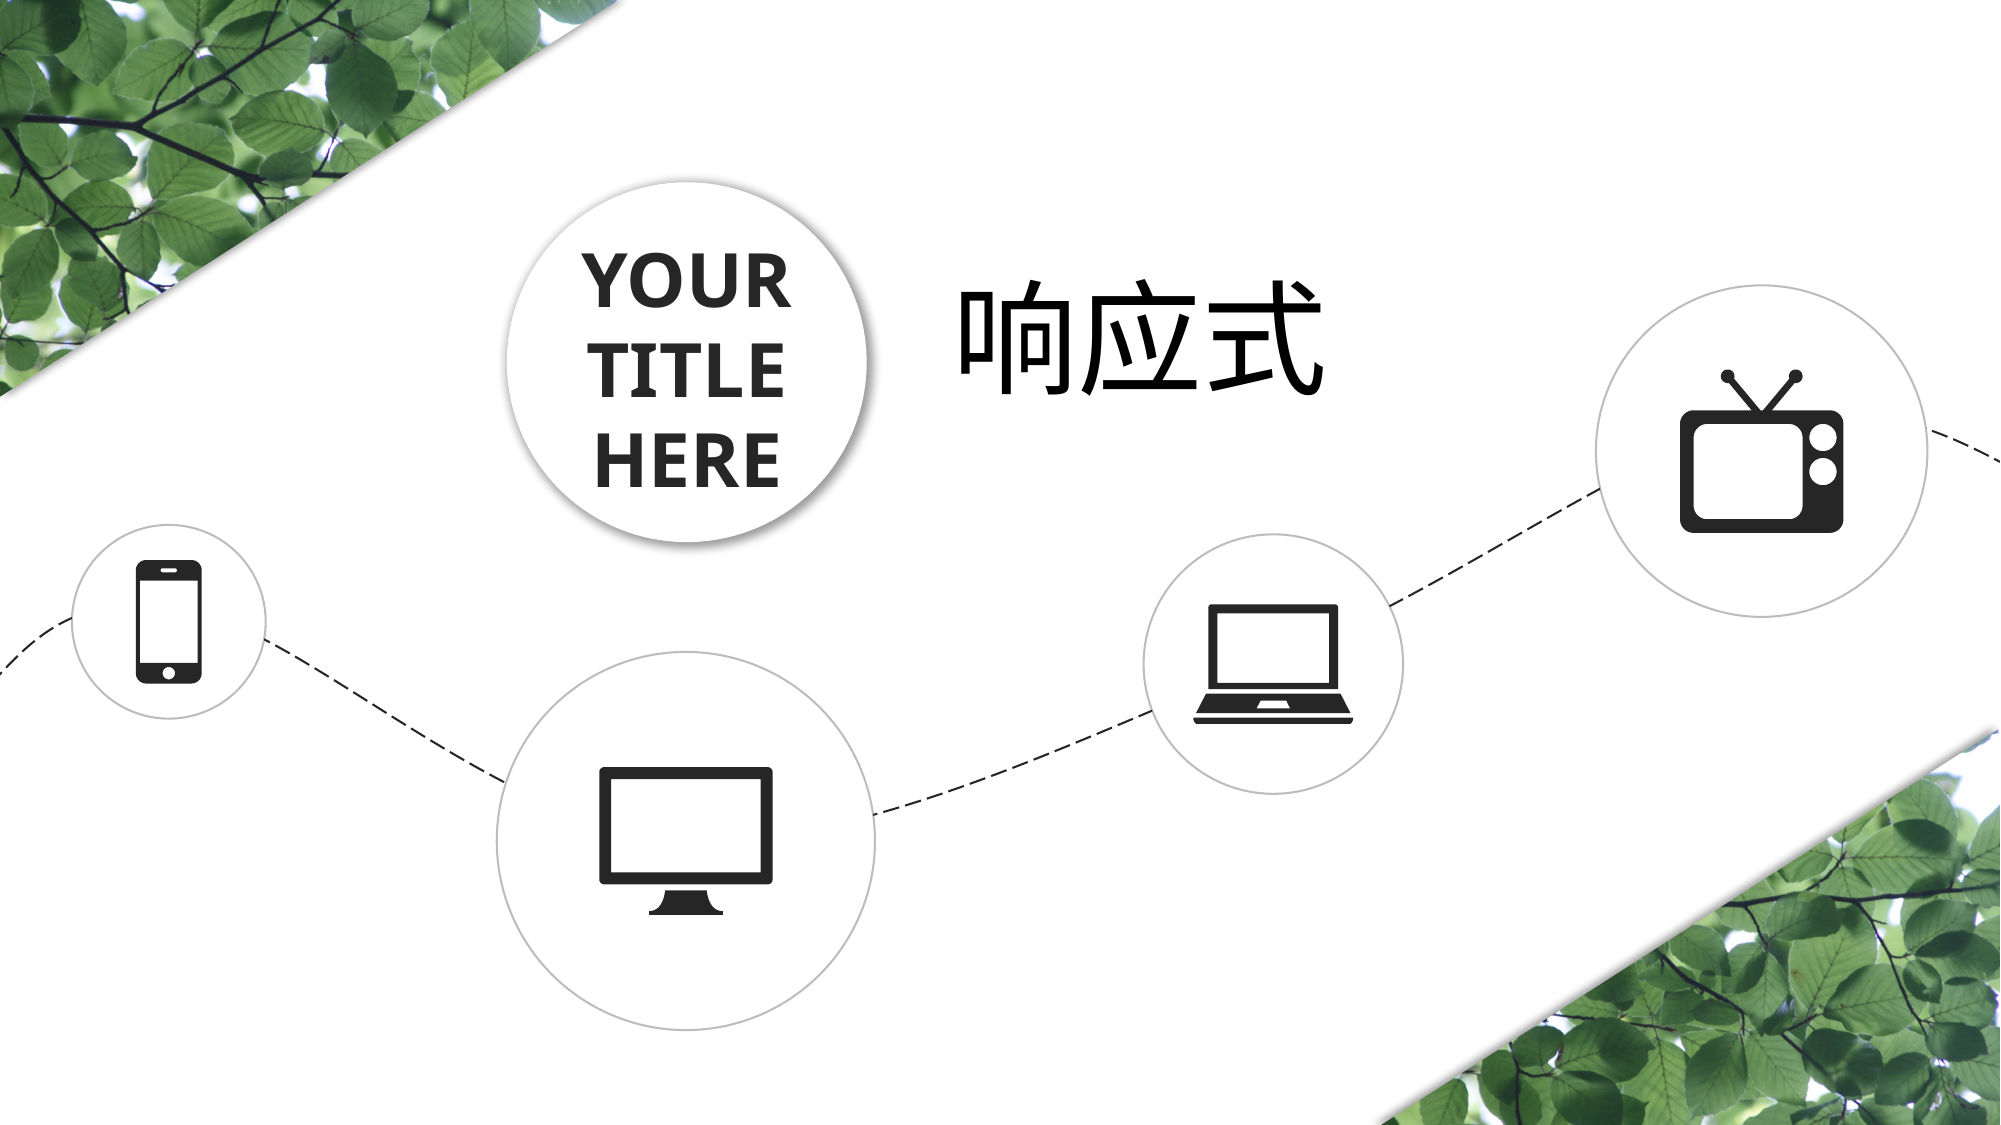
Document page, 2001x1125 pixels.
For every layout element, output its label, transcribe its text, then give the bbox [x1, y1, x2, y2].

text_box [1142, 533, 1405, 795]
text_box [1328, 488, 1607, 607]
text_box [1926, 429, 2000, 482]
text_box [1594, 284, 1929, 618]
text_box YOUR TITLE HERE [506, 224, 868, 510]
text_box [1192, 716, 1355, 725]
text_box 响应式 [824, 253, 1456, 418]
text_box [598, 766, 774, 886]
text_box [582, 510, 792, 544]
text_box [1379, 726, 2000, 1125]
text_box [569, 181, 804, 224]
text_box [647, 889, 724, 916]
text_box [1194, 692, 1353, 715]
text_box [0, 617, 86, 684]
text_box [134, 558, 203, 685]
text_box [1207, 603, 1340, 691]
text_box [1679, 368, 1845, 534]
text_box [0, 0, 621, 398]
text_box [495, 650, 876, 1032]
text_box [261, 557, 1196, 816]
text_box [70, 523, 267, 720]
